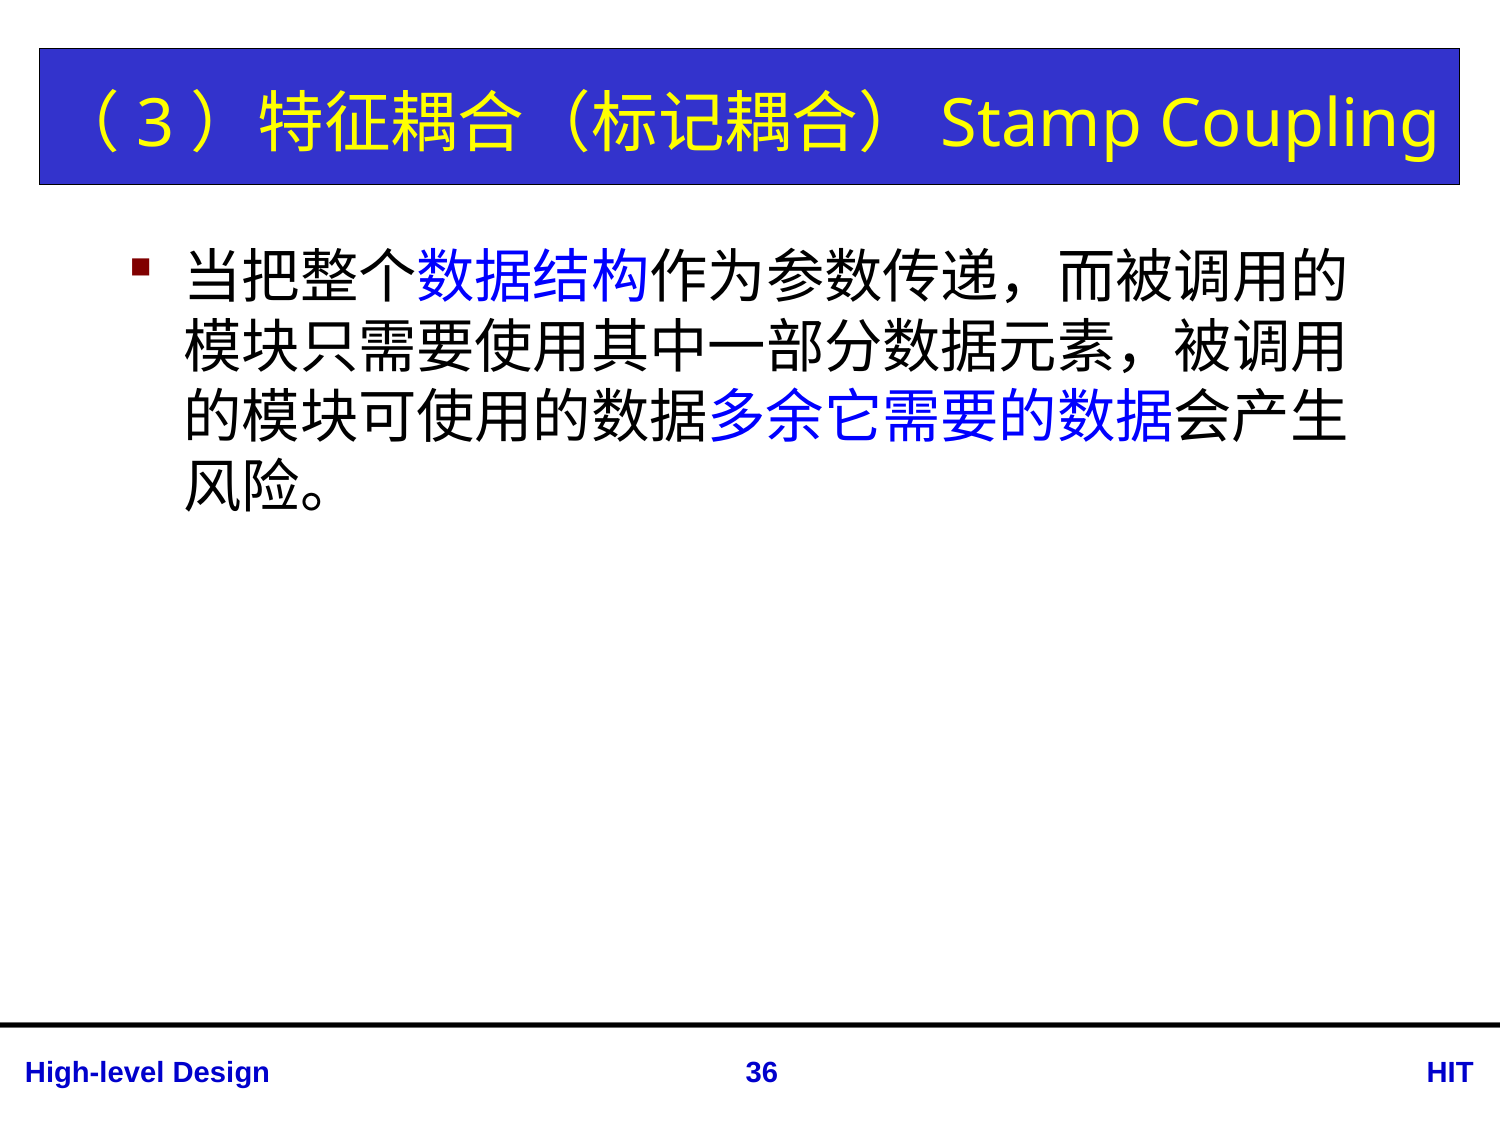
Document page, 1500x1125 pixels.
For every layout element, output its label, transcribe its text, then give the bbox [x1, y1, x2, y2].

list 当把整个数据结构作为参数传递，而被调用的模块只需要使用其中一部分数据元素，被调用的模块可使用的数据多余它需要的数据会产生风险。 [111, 231, 1412, 526]
title （3）特征耦合（标记耦合）Stamp Coupling [38, 54, 1457, 185]
